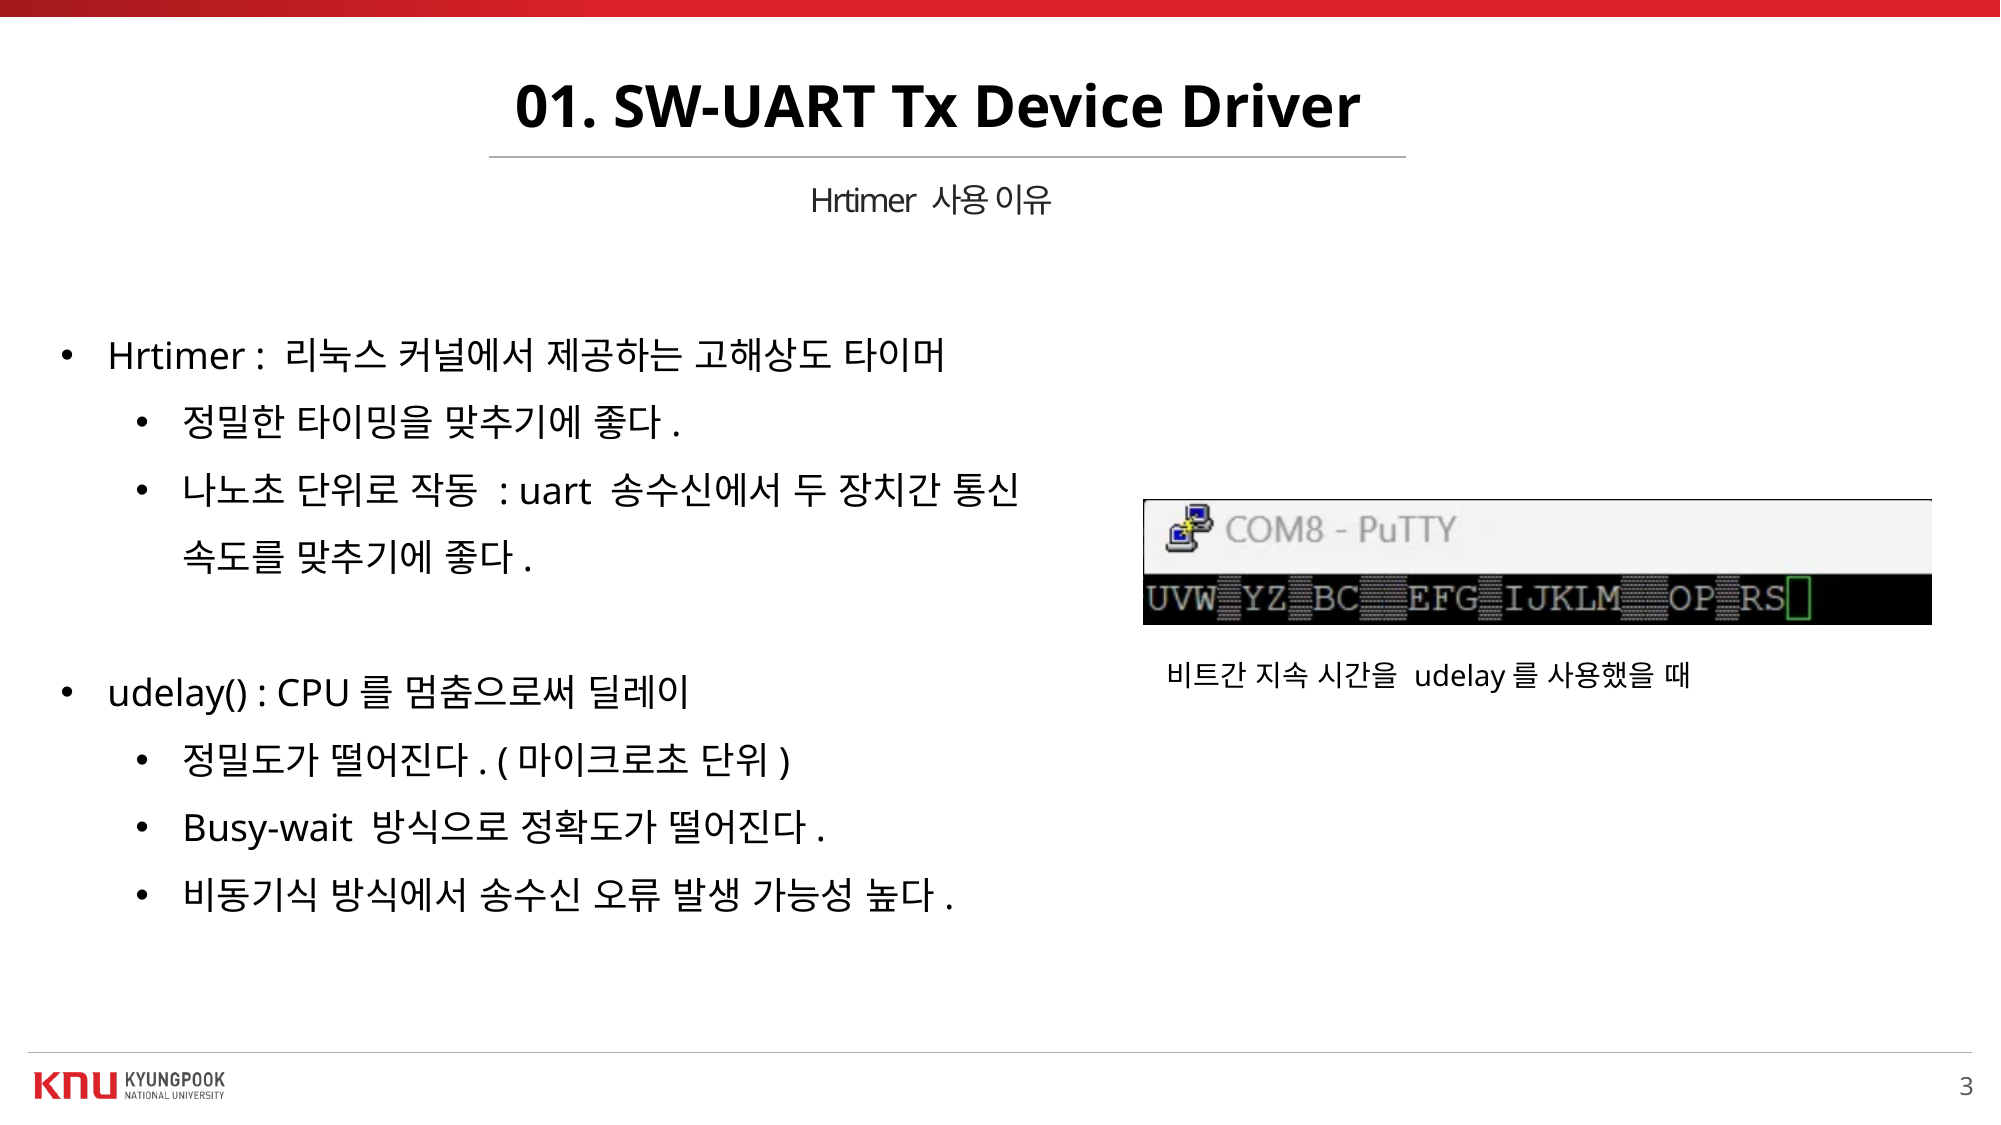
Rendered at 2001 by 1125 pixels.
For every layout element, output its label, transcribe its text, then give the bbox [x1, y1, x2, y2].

picture [33, 1072, 225, 1099]
text_box Hrtimer 사용 이유 [143, 172, 1719, 227]
text_box 비트간 지속 시간을 udelay를 사용했을 때 [1151, 632, 1791, 700]
text_box 3 [1748, 1063, 1989, 1108]
text_box Hrtimer : 리눅스 커널에서 제공하는 고해상도 타이머 정밀한 타이밍을 맞추기에 좋다. 나노초 단위로 작동 : uart 송수신에서 두 장치간 통신 속도를 맞추기에 좋다. udelay() : CPU를 멈춤으로써 딜레이 정밀도가 떨어진다. (마이크로초 단위) Busy-wait 방식으로 정확도가 떨어진다. 비동기식 방식에서 송수신 오류 발생 가능성 높다. [45, 301, 1049, 924]
text_box 01. SW-UART Tx Device Driver [473, 61, 1405, 147]
picture [1143, 499, 1932, 626]
